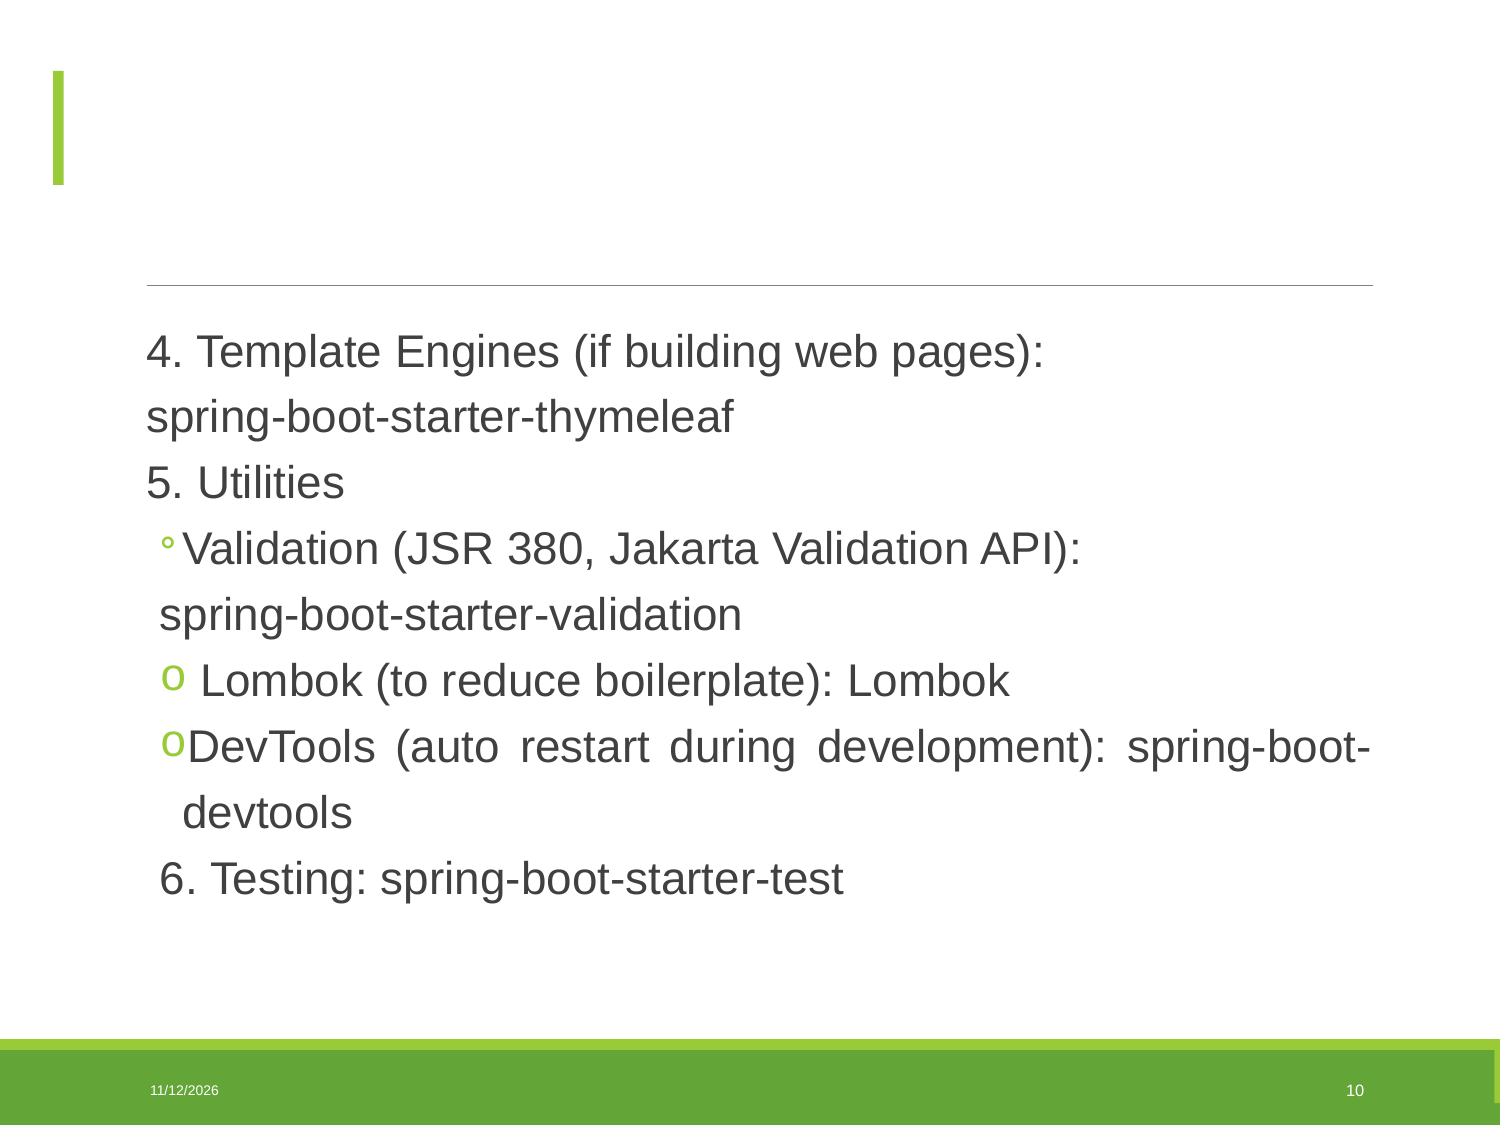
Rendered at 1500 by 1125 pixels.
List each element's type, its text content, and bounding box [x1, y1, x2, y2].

slide_number 10 [1218, 1059, 1380, 1120]
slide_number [135, 1059, 440, 1120]
list 4. Template Engines (if building web pages): spring-boot-starter-thymeleaf 5. Utilities Validation (JSR 380, Jakarta Validation API): spring-boot-starter-validation Lombok (to reduce boilerplate): Lombok DevTools (auto restart during development): spring-boot-devtools 6. Testing: spring-boot-starter-test [135, 302, 1373, 1034]
